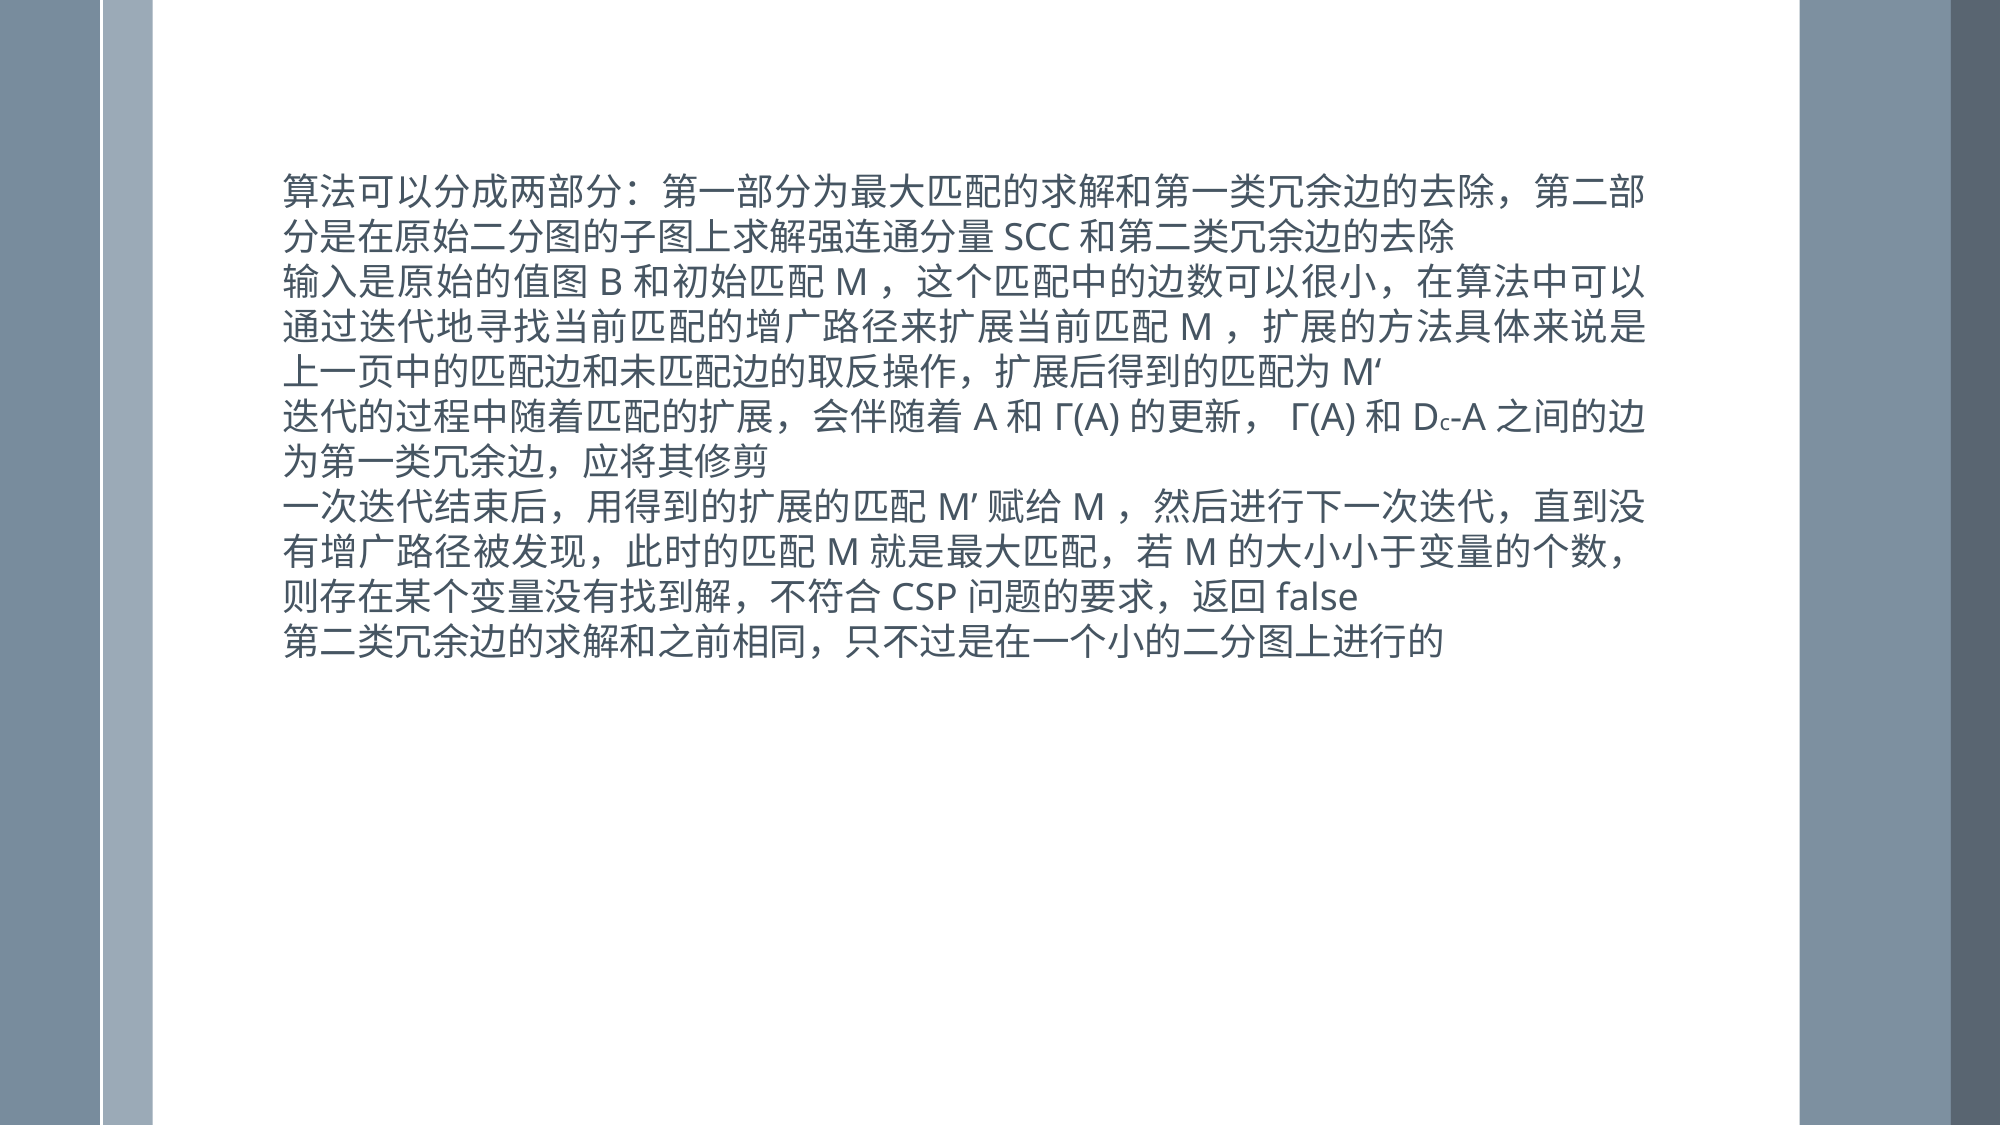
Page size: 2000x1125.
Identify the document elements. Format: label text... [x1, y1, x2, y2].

text_box 算法可以分成两部分：第一部分为最大匹配的求解和第一类冗余边的去除，第二部分是在原始二分图的子图上求解强连通分量SCC和第二类冗余边的去除 输入是原始的值图B和初始匹配M，这个匹配中的边数可以很小，在算法中可以通过迭代地寻找当前匹配的增广路径来扩展当前匹配M，扩展的方法具体来说是上一页中的匹配边和未匹配边的取反操作，扩展后得到的匹配为M‘ 迭代的过程中随着匹配的扩展，会伴随着A和Γ(A)的更新，Γ(A)和Dc-A之间的边为第一类冗余边，应将其修剪 一次迭代结束后，用得到的扩展的匹配M’赋给M，然后进行下一次迭代，直到没有增广路径被发现，此时的匹配M就是最大匹配，若M的大小小于变量的个数，则存在某个变量没有找到解，不符合CSP问题的要求，返回false 第二类冗余边的求解和之前相同，只不过是在一个小的二分图上进行的 [267, 160, 1662, 671]
